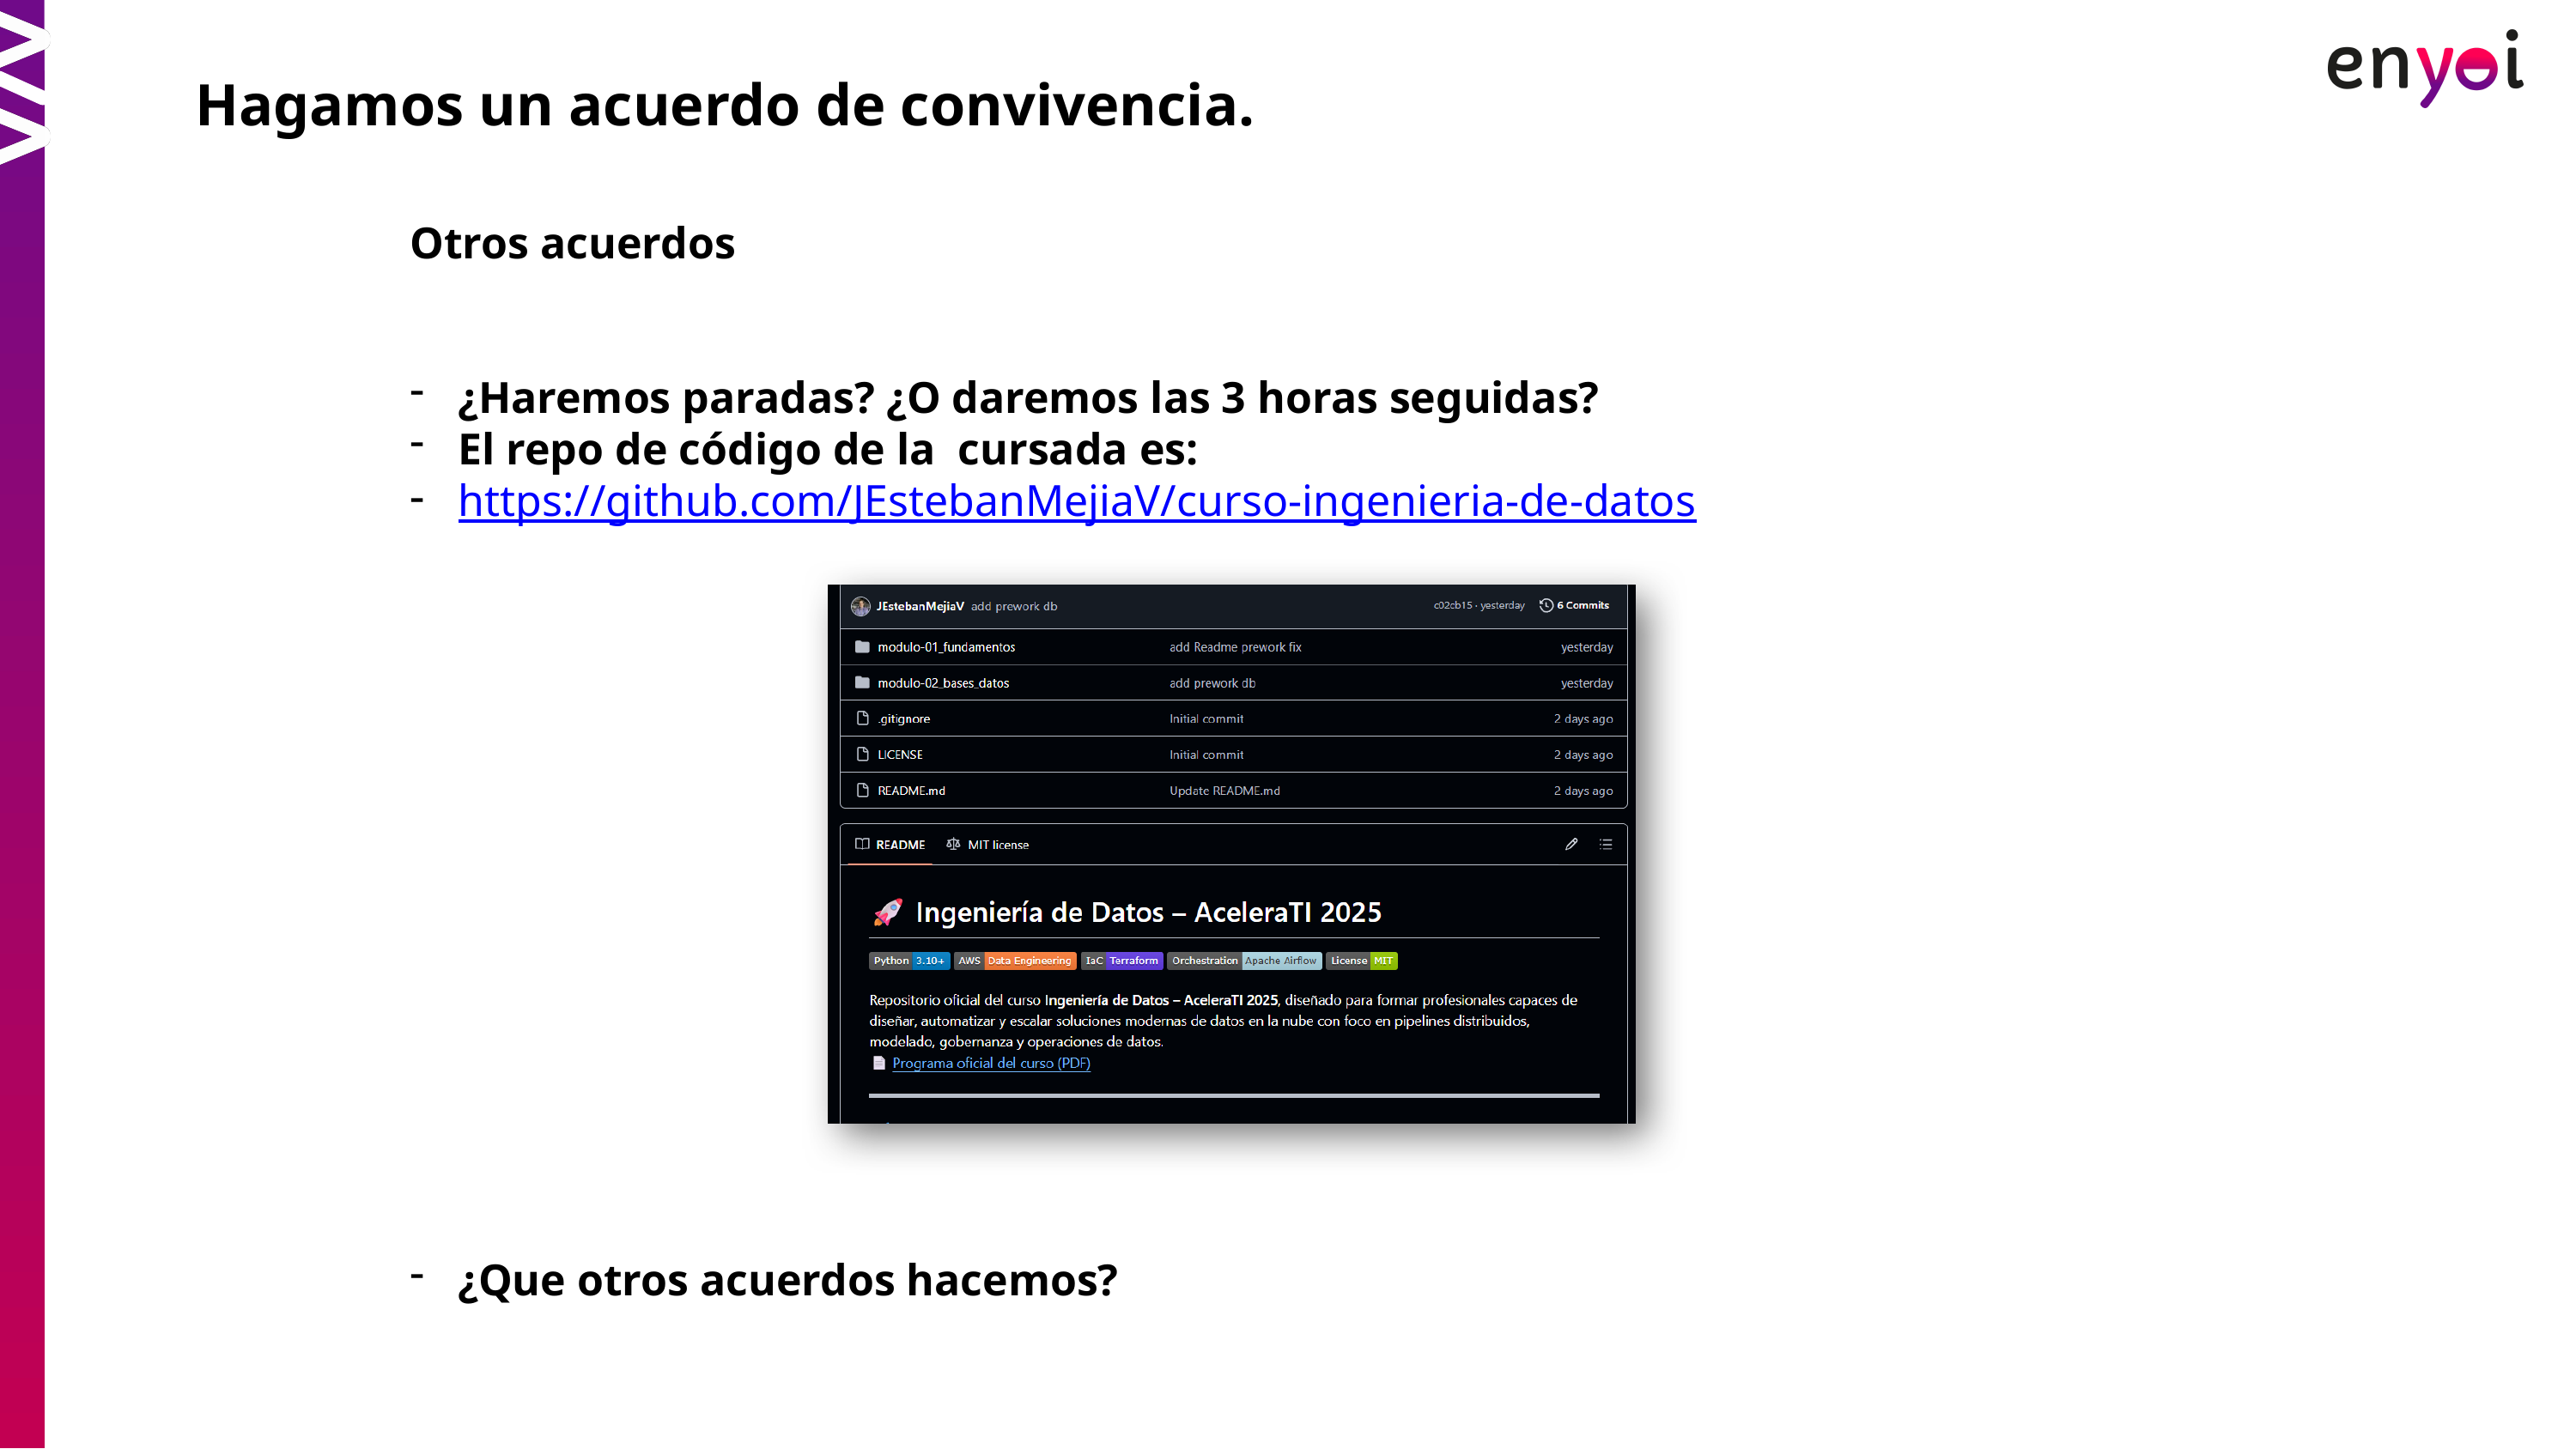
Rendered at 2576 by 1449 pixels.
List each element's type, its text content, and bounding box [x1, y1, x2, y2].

text_box [2328, 29, 2524, 108]
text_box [0, 0, 53, 1449]
text_box Otros acuerdos ¿Haremos paradas? ¿O daremos las 3 horas seguidas? El repo de código de la cursada es: https://github.com/JEstebanMejiaV/curso-ingenieria-de-datos ¿Que otros acuerdos hacemos? [397, 209, 1960, 1449]
text_box Hagamos un acuerdo de convivencia. [182, 62, 1477, 143]
picture [827, 584, 1636, 1125]
